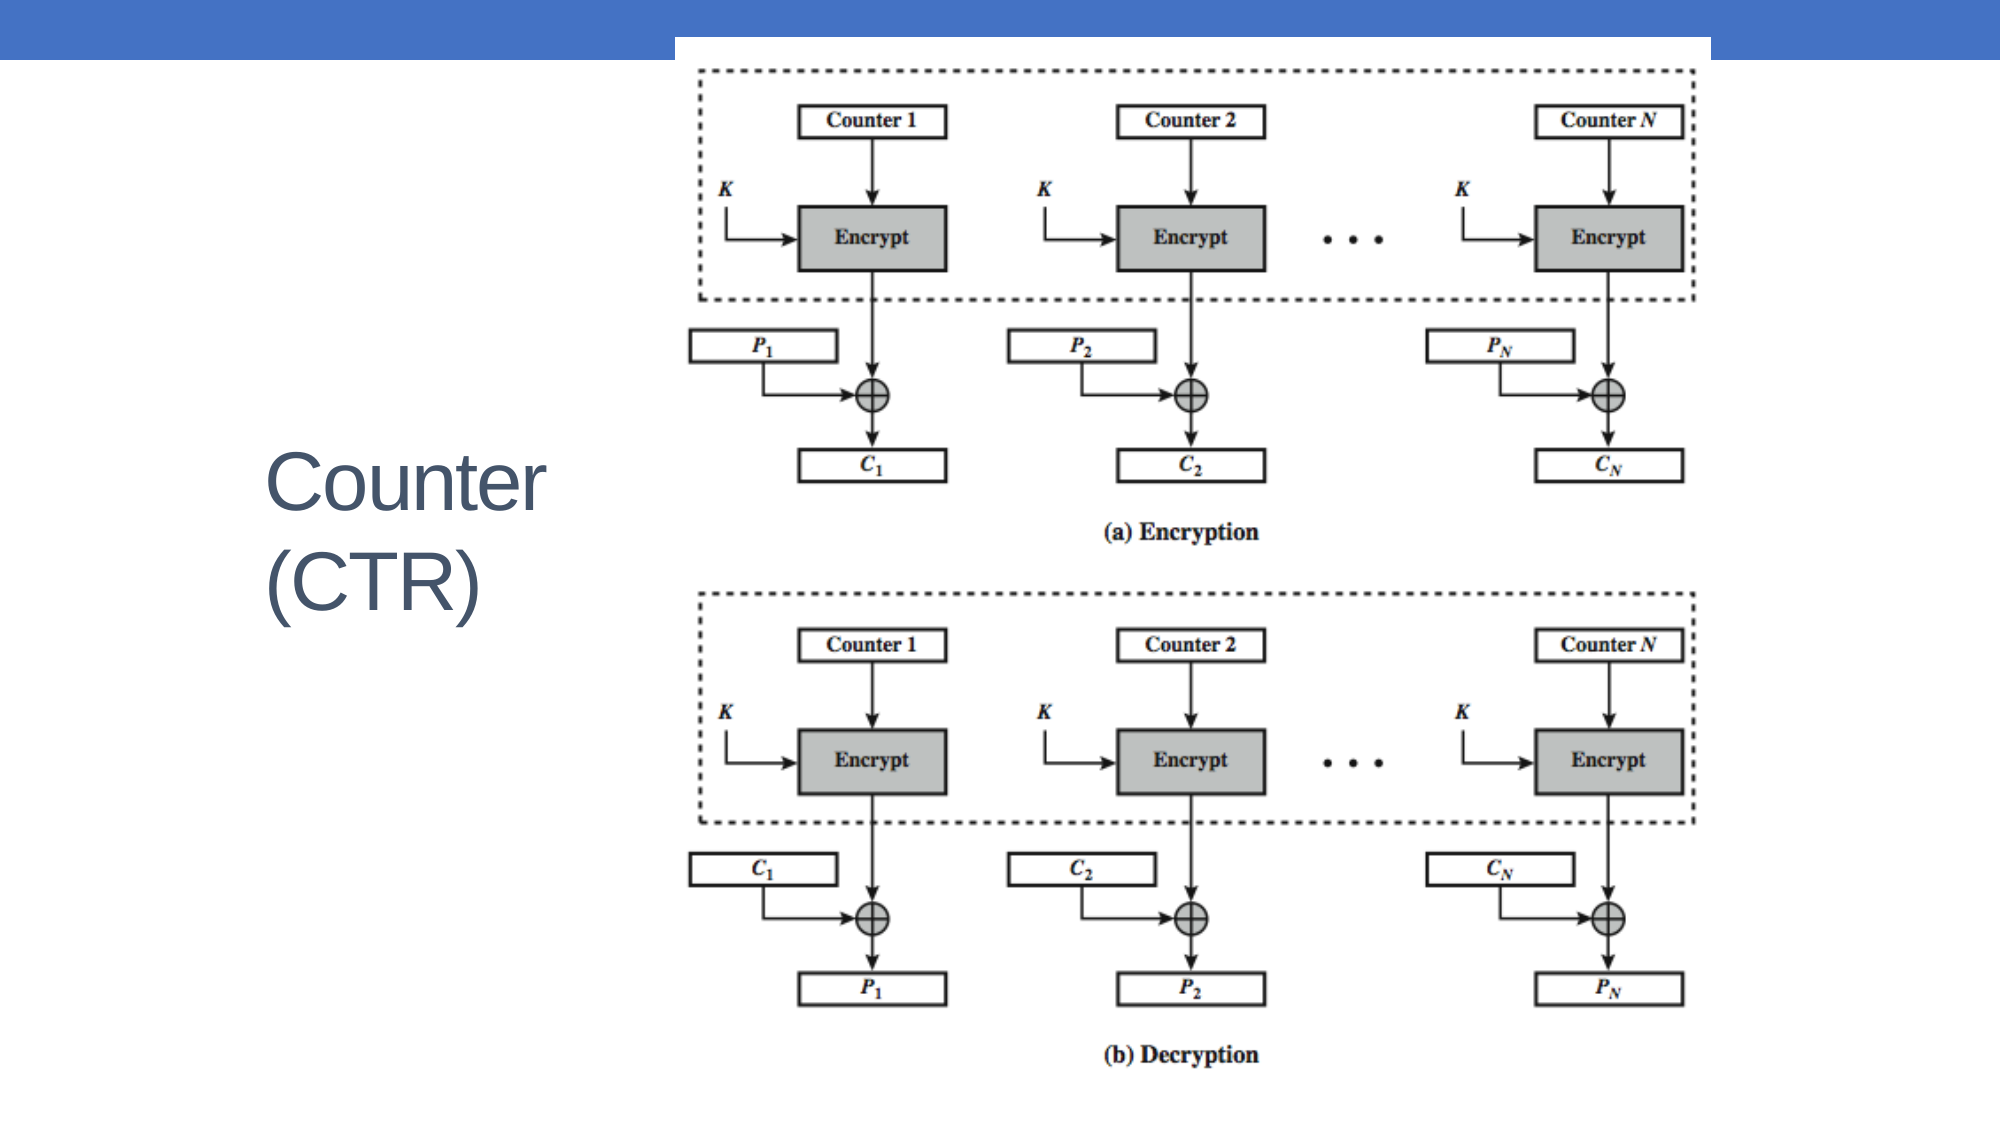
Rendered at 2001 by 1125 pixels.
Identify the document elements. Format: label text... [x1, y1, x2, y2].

title Counter (CTR) [249, 50, 671, 1005]
picture [674, 37, 1712, 1095]
